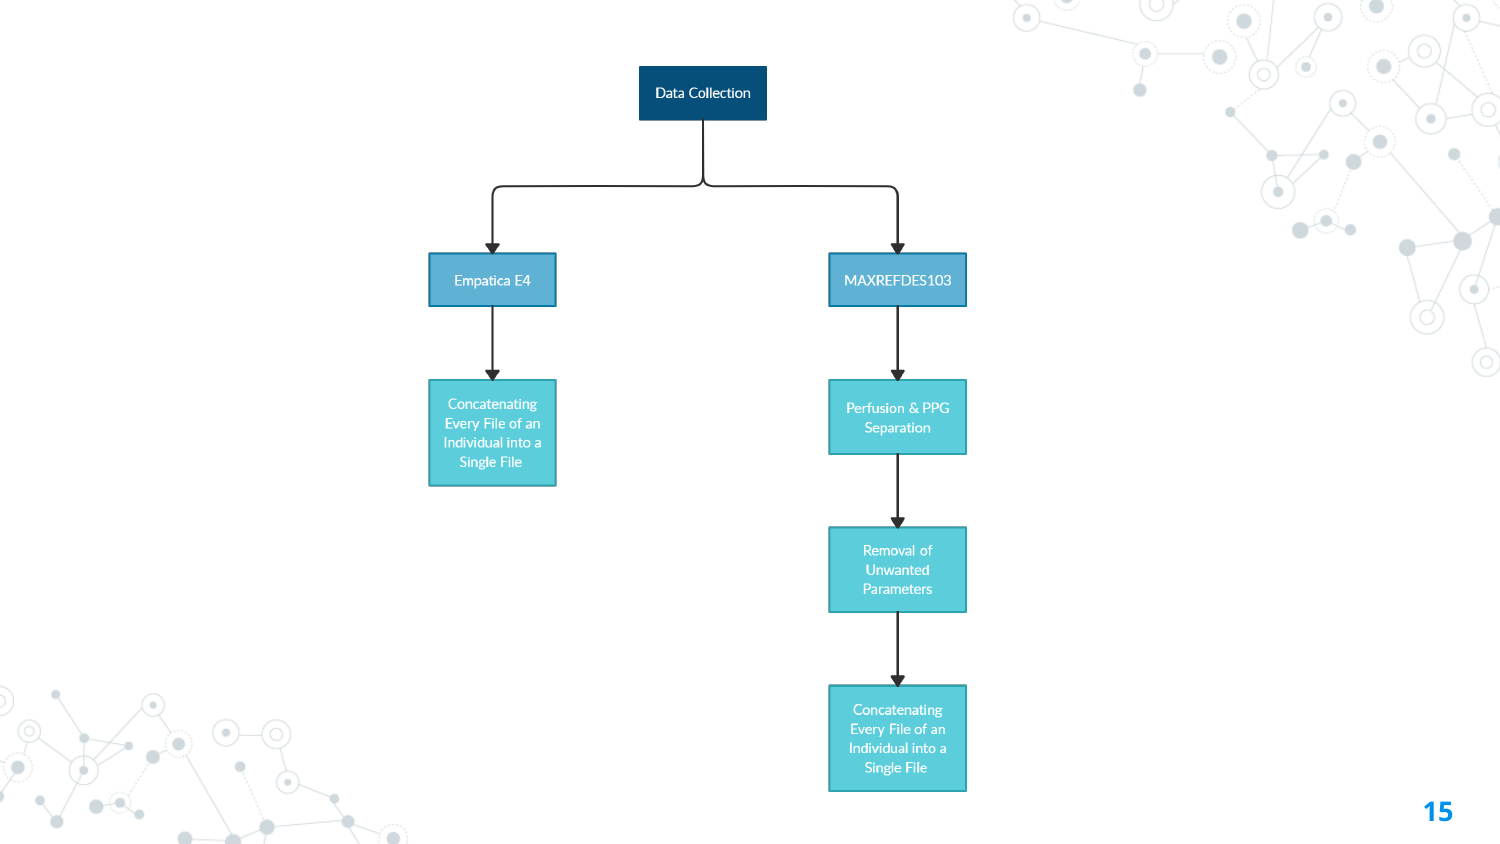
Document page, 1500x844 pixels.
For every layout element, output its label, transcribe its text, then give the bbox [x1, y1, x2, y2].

slide_number 15 [1378, 779, 1469, 844]
picture [0, 0, 1500, 844]
